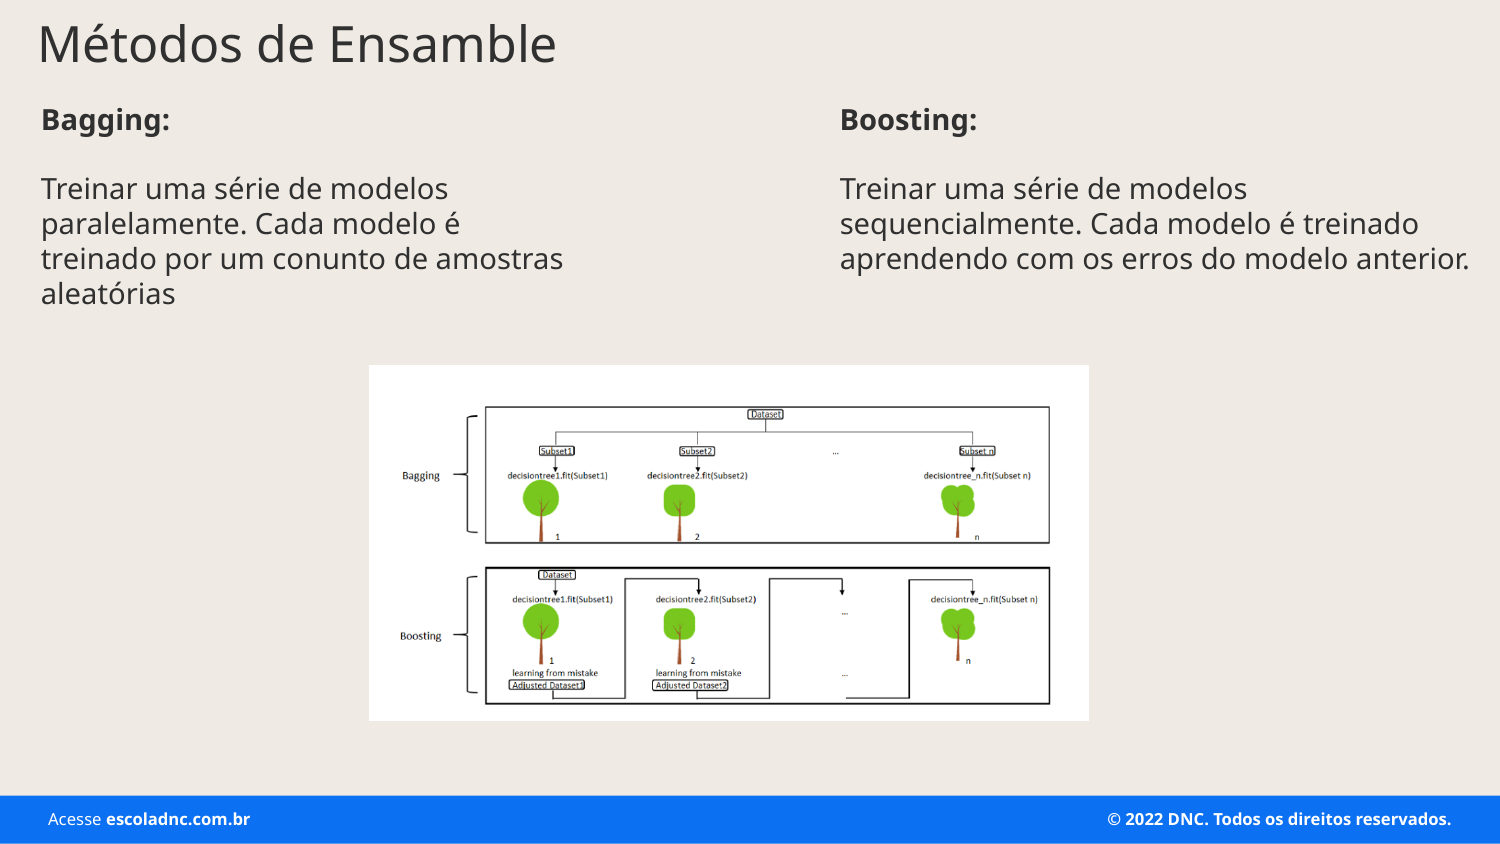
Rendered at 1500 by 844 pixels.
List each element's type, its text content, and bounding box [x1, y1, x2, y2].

picture [368, 364, 1089, 721]
text_box Treinar uma série de modelos sequencialmente. Cada modelo é treinado aprendendo com os erros do modelo anterior. [824, 162, 1490, 283]
title Métodos de Ensamble [26, 11, 937, 82]
text_box Boosting: [824, 94, 998, 144]
text_box Treinar uma série de modelos paralelamente. Cada modelo é treinado por um conunto de amostras aleatórias [26, 162, 593, 318]
text_box Bagging: [26, 94, 199, 144]
